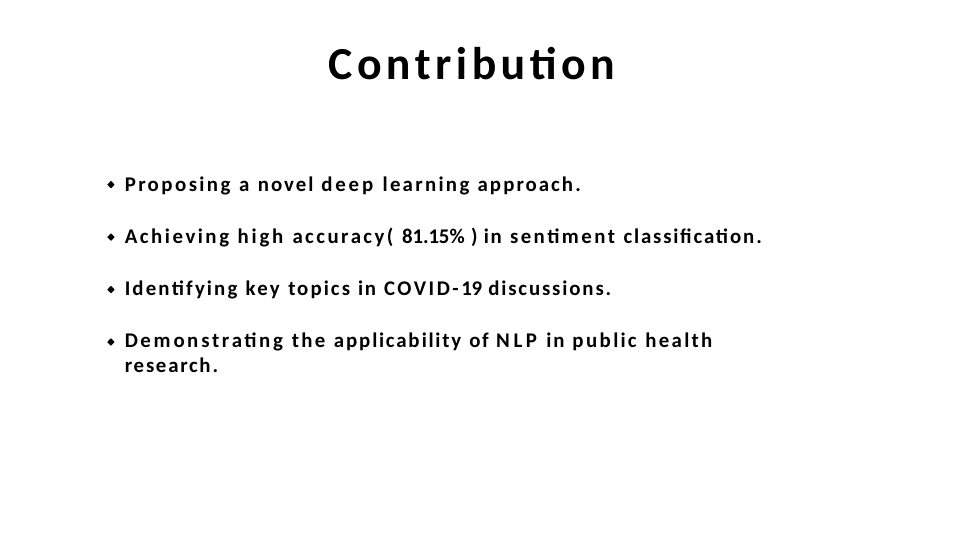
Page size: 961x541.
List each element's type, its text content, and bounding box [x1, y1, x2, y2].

text_box [107, 181, 115, 189]
text_box [107, 338, 115, 346]
text_box [107, 286, 115, 294]
text_box Proposing a novel deep learning approach. Achieving high accuracy( 81.15% ) in sentiment classiﬁcation. Identifying key topics in COVID-19 discussions. Demonstrating the applicability of NLP in public health research. [122, 168, 829, 377]
title Contribution [325, 31, 633, 124]
text_box [107, 233, 115, 241]
